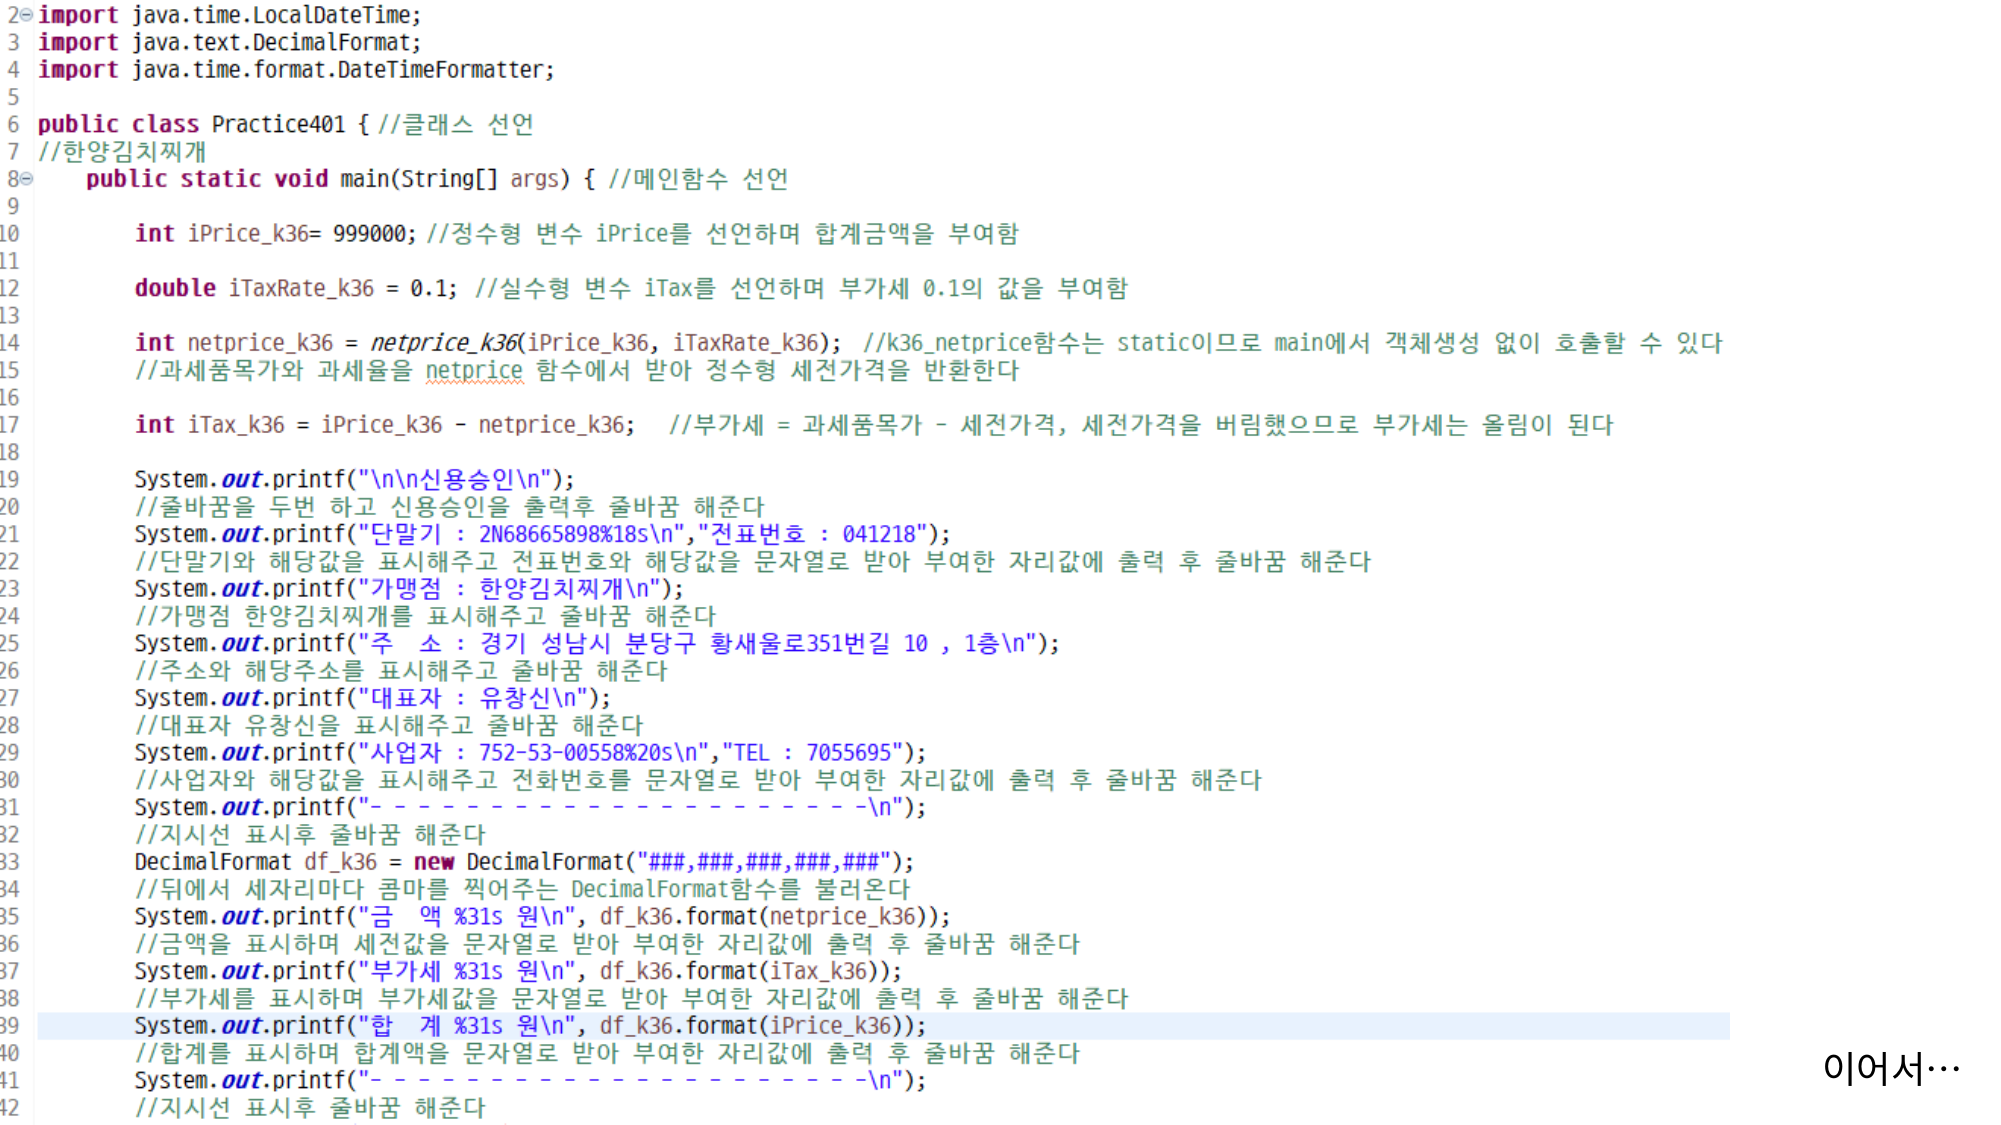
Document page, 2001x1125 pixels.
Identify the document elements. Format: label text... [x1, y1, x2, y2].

text_box 이어서… [1807, 1038, 1979, 1099]
picture [0, 0, 1730, 1125]
